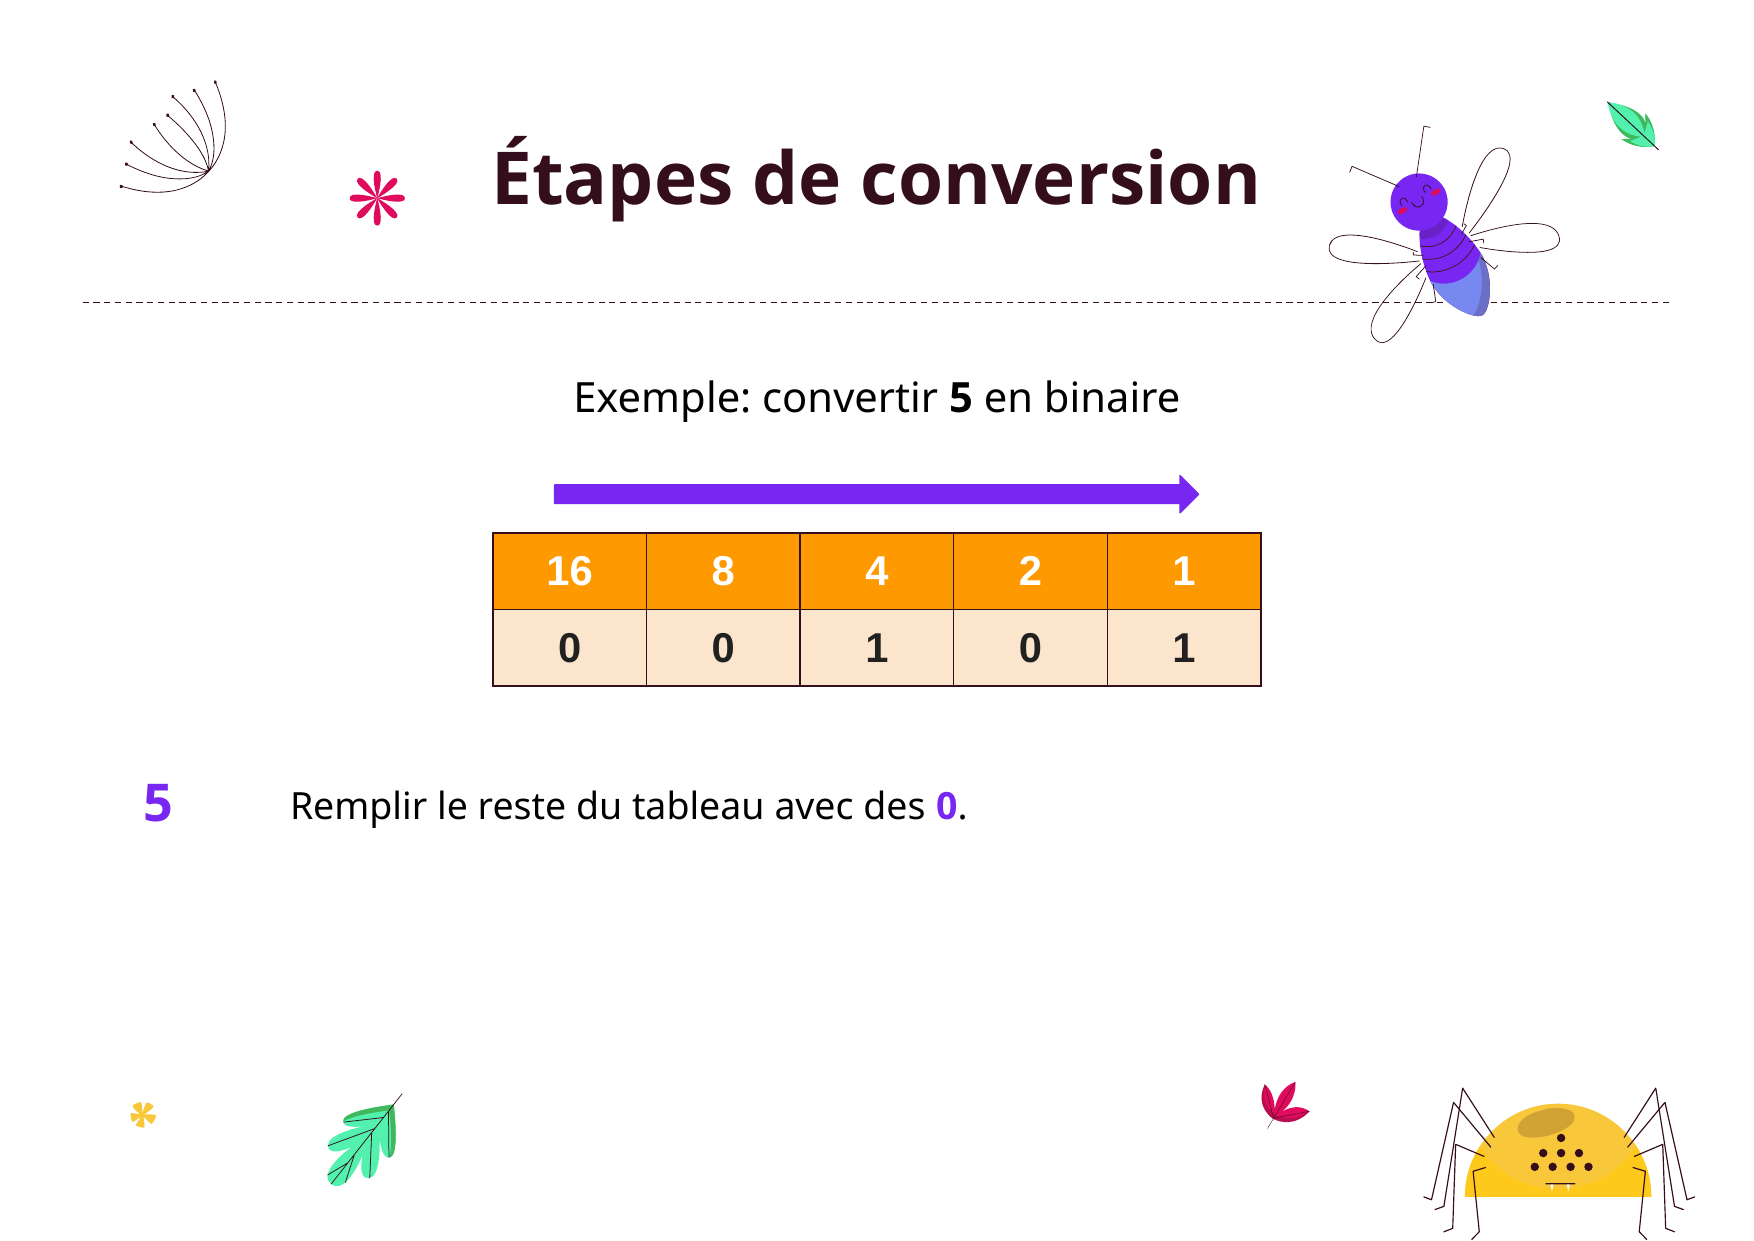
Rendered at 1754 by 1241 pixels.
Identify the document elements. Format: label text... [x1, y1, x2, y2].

title 5 [82, 739, 235, 862]
table_cell 1 [801, 610, 953, 685]
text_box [329, 1086, 406, 1196]
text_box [1422, 1087, 1696, 1241]
table_header 8 [647, 534, 799, 609]
table_header 2 [954, 534, 1107, 609]
table_header 1 [1108, 534, 1260, 609]
table_header 16 [494, 534, 646, 609]
text_box Exemple: convertir 5 en binaire [480, 356, 1274, 437]
text_box [554, 475, 1199, 513]
text_box [119, 80, 226, 193]
table_cell 0 [647, 610, 799, 685]
table_cell 0 [954, 610, 1107, 685]
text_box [1327, 125, 1561, 344]
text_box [1608, 99, 1658, 152]
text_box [1253, 1082, 1310, 1128]
text_box Remplir le reste du tableau avec des 0. [275, 767, 1411, 843]
text_box [130, 1102, 157, 1128]
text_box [349, 170, 406, 226]
table_cell 1 [1108, 610, 1260, 685]
title Étapes de conversion [82, 112, 1671, 243]
table_cell 0 [494, 610, 646, 685]
table_header 4 [801, 534, 953, 609]
